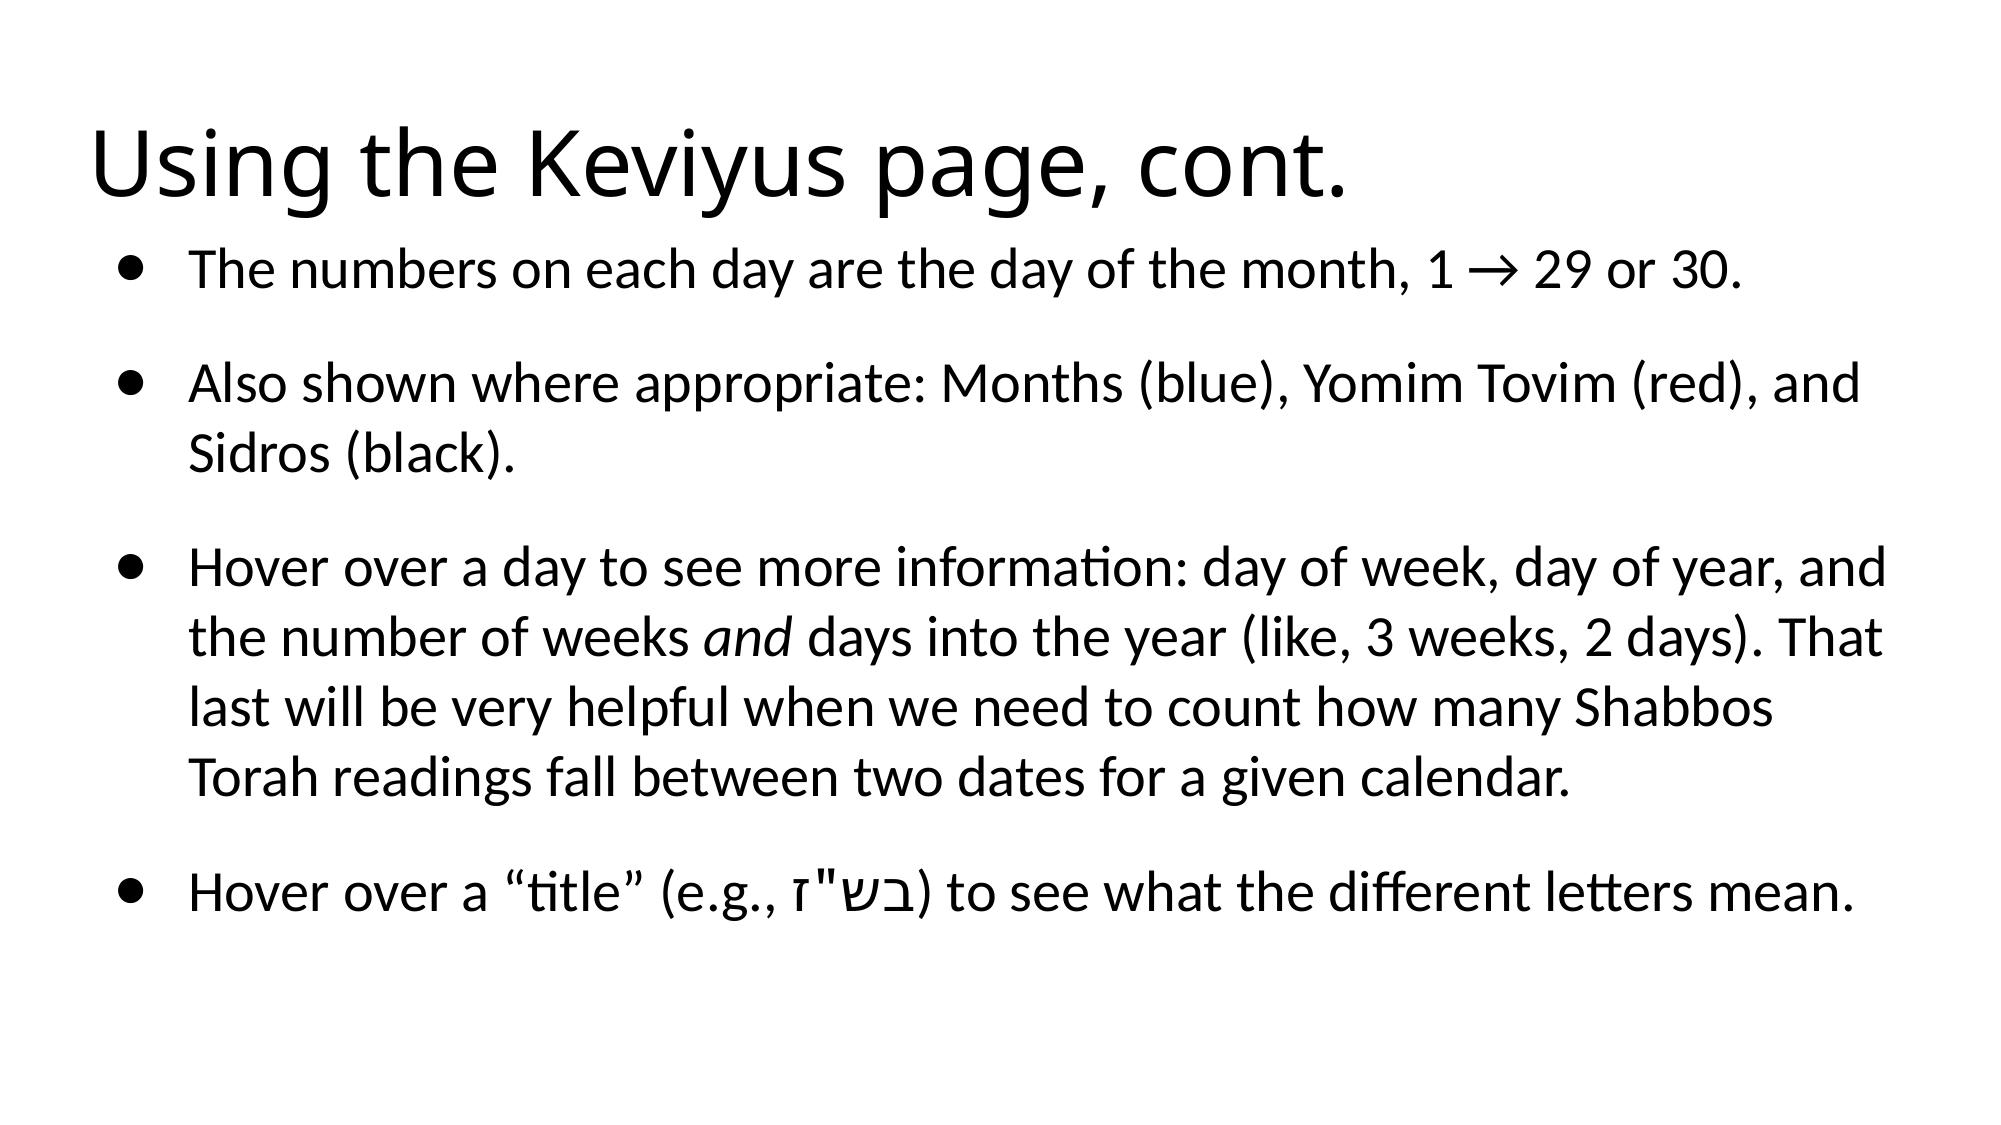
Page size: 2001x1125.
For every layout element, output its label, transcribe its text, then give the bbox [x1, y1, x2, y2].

title Using the Keviyus page, cont. [68, 97, 1932, 209]
list The numbers on each day are the day of the month, 1 → 29 or 30. Also shown where appropriate: Months (blue), Yomim Tovim (red), and Sidros (black). Hover over a day to see more information: day of week, day of year, and the number of weeks and days into the year (like, 3 weeks, 2 days). That last will be very helpful when we need to count how many Shabbos Torah readings fall between two dates for a given calendar. Hover over a “title” (e.g., בש"ז) to see what the different letters mean. [68, 209, 1932, 999]
